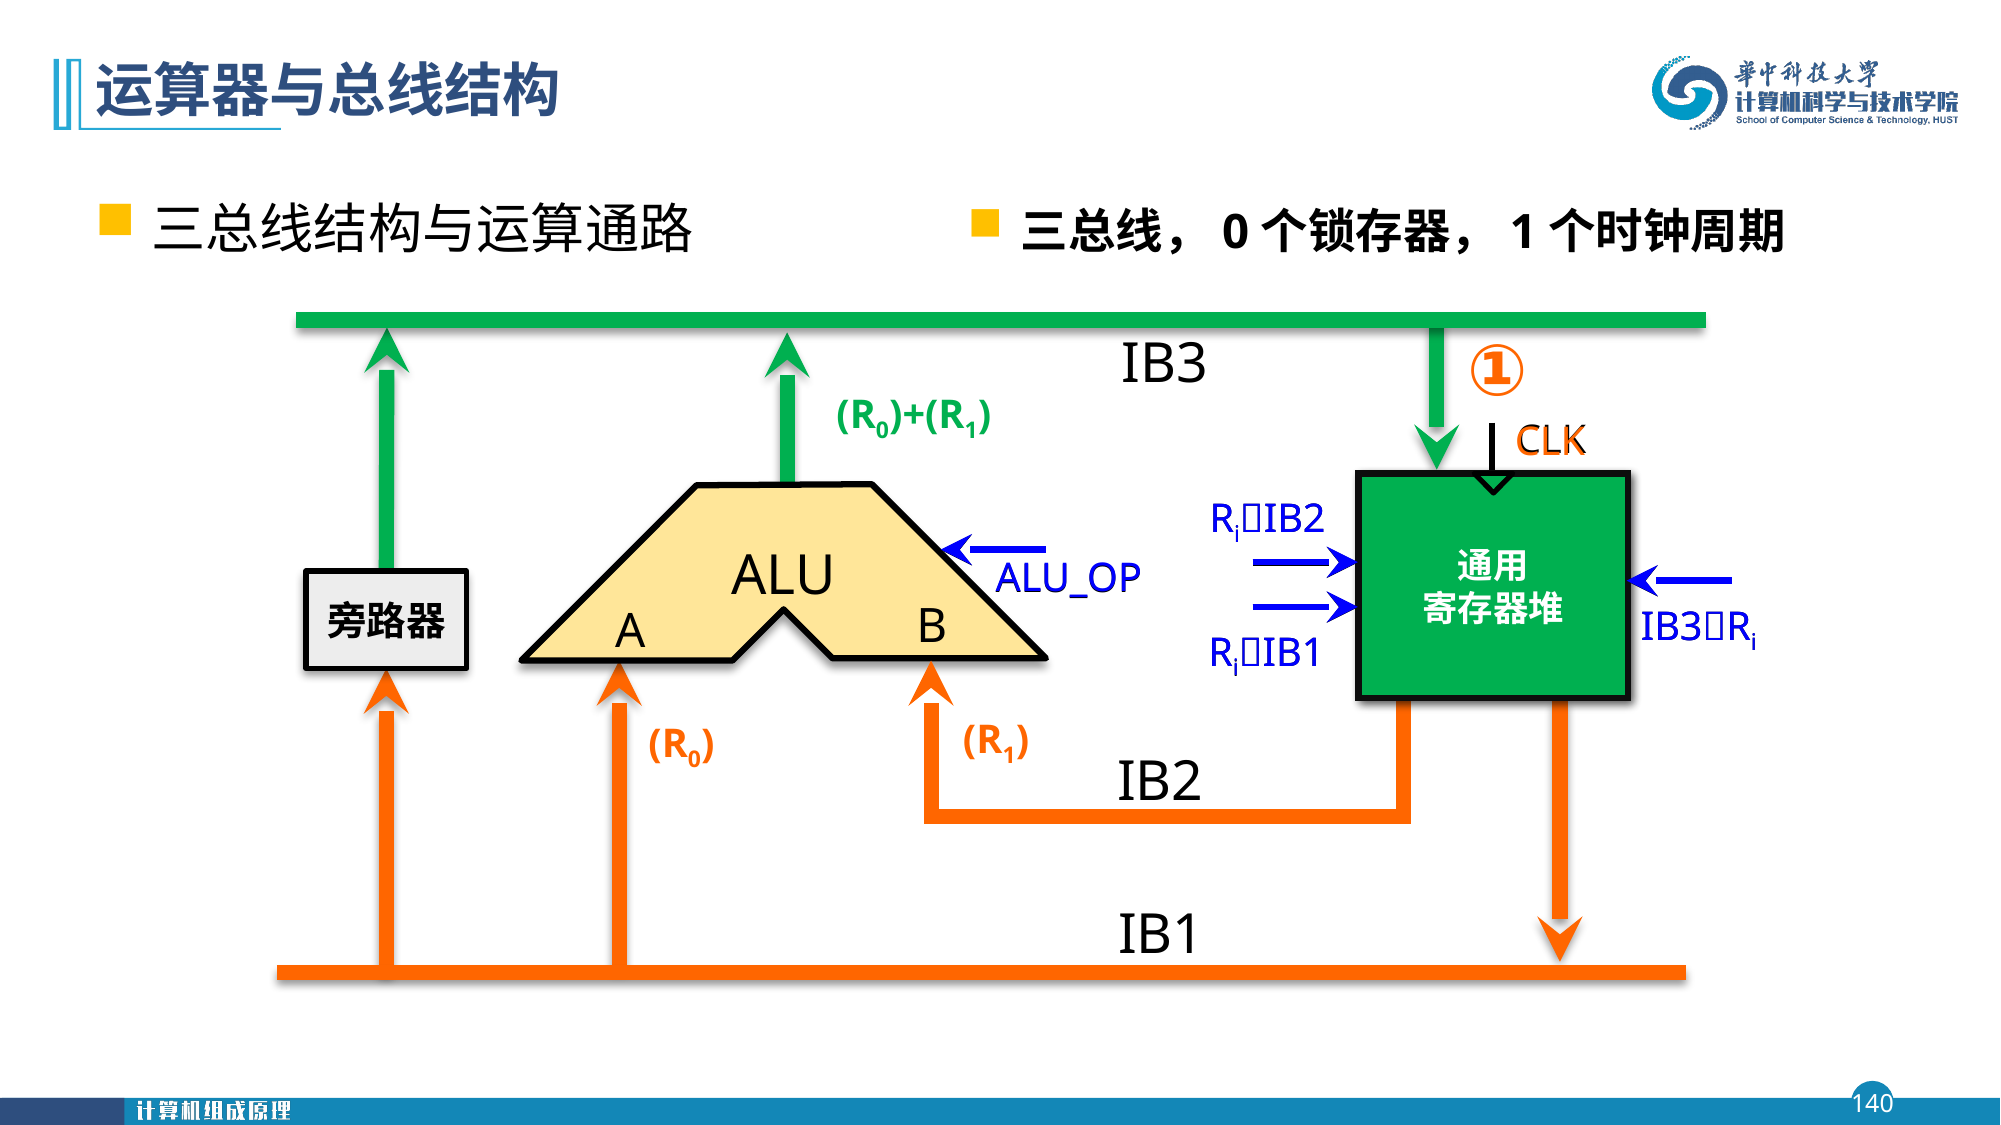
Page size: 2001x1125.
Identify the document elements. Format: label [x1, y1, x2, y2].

text_box [276, 327, 1686, 973]
list [80, 154, 1805, 307]
text_box [952, 164, 1802, 265]
text_box [296, 319, 1706, 470]
text_box [1106, 328, 1223, 401]
text_box [521, 332, 1823, 969]
picture [1805, 56, 1958, 130]
text_box [1103, 891, 1220, 965]
text_box [819, 394, 1007, 451]
title [80, 42, 1805, 144]
text_box [1451, 361, 1627, 461]
